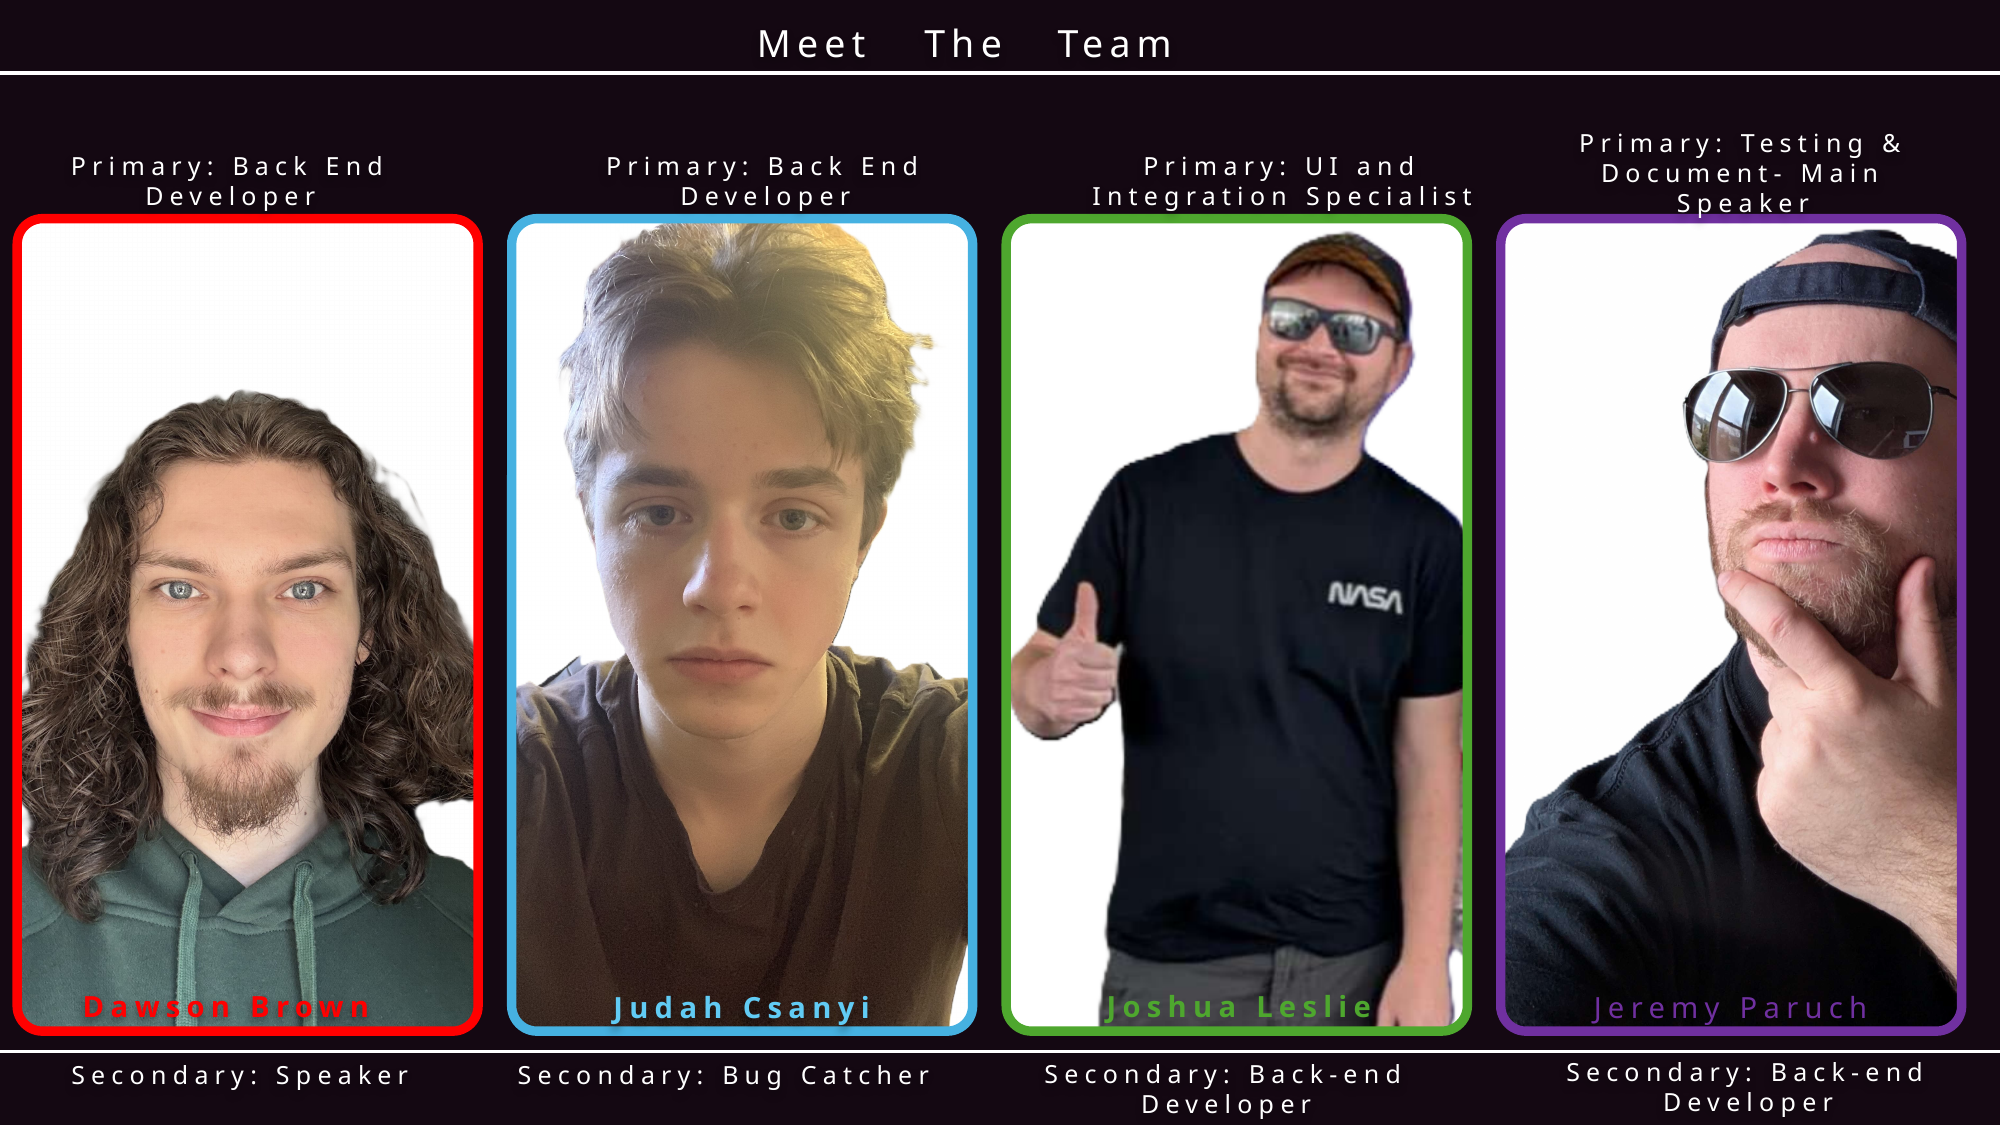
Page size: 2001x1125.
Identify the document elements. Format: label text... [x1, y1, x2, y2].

text_box [1499, 222, 1964, 1033]
text_box Team [1042, 12, 1209, 71]
text_box Joshua Leslie [1091, 980, 1452, 1031]
text_box The [909, 12, 1031, 71]
text_box Jeremy Paruch [1579, 982, 1933, 1033]
text_box [510, 217, 975, 1033]
text_box Secondary: Back-end Developer [1478, 1053, 2000, 1124]
text_box Dawson Brown [67, 980, 428, 1031]
text_box Primary: Testing & Document- Main Speaker [1540, 120, 1946, 225]
text_box Secondary: Back-end Developer [940, 1053, 1473, 1125]
text_box [1004, 218, 1469, 1033]
text_box Primary: Back End Developer [25, 143, 436, 218]
text_box Primary: UI and Integration Specialist [1030, 143, 1534, 218]
text_box Judah Csanyi [598, 982, 933, 1033]
text_box Meet [742, 12, 898, 71]
text_box [15, 217, 480, 1033]
text_box Secondary: Speaker [44, 1053, 436, 1097]
text_box Primary: Back End Developer [549, 143, 982, 218]
text_box Secondary: Bug Catcher [481, 1053, 937, 1097]
